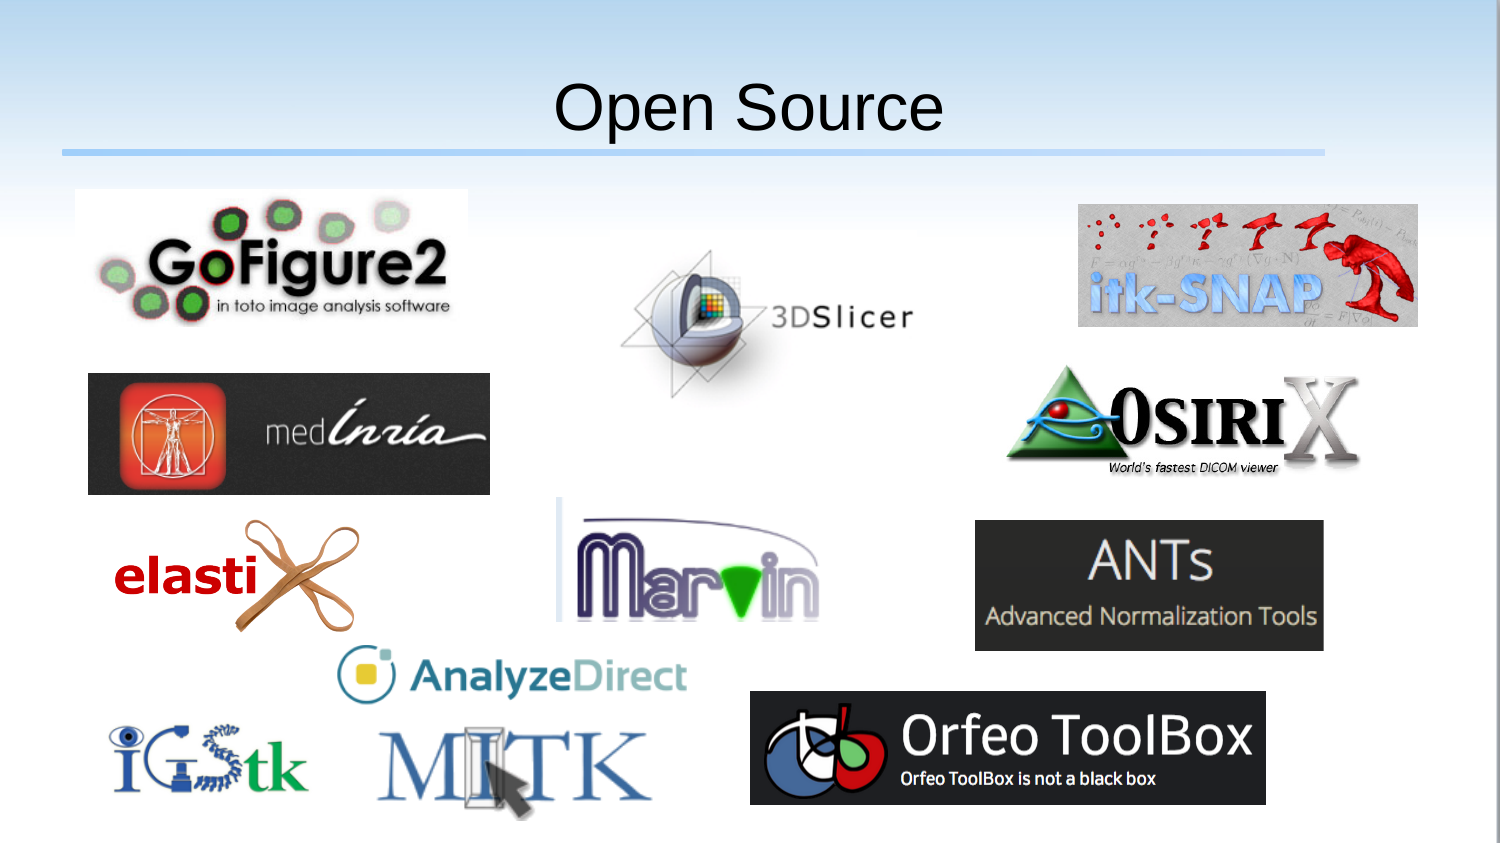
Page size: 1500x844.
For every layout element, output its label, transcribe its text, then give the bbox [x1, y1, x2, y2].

picture [0, 0, 1500, 843]
title Open Source [75, 33, 1425, 175]
